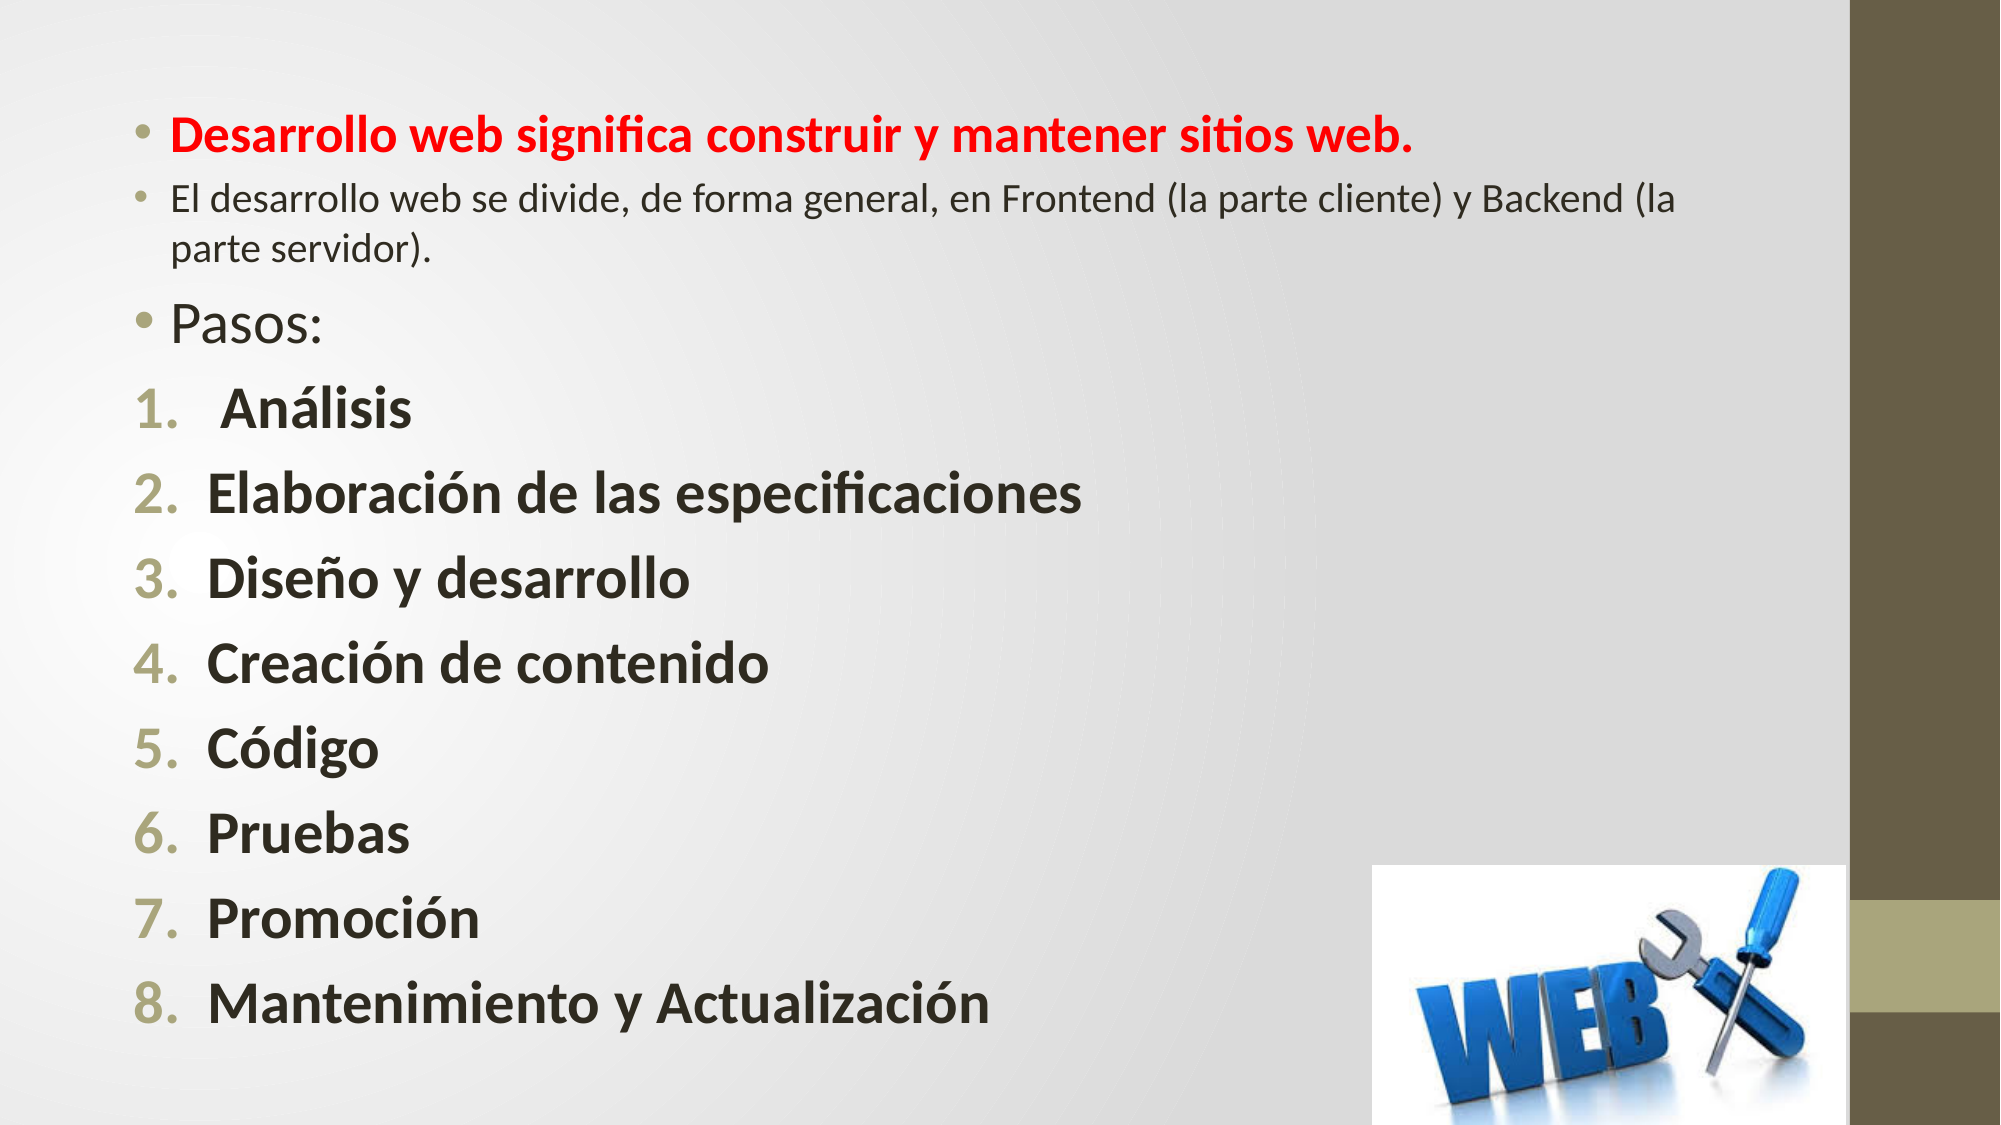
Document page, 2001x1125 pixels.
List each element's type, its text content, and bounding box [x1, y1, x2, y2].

list Desarrollo web significa construir y mantener sitios web. El desarrollo web se divide, de forma general, en Frontend (la parte cliente) y Backend (la parte servidor). Pasos: Análisis Elaboración de las especificaciones Diseño y desarrollo Creación de contenido Código Pruebas Promoción Mantenimiento y Actualización [99, 91, 1767, 1050]
picture [1371, 865, 1846, 1125]
